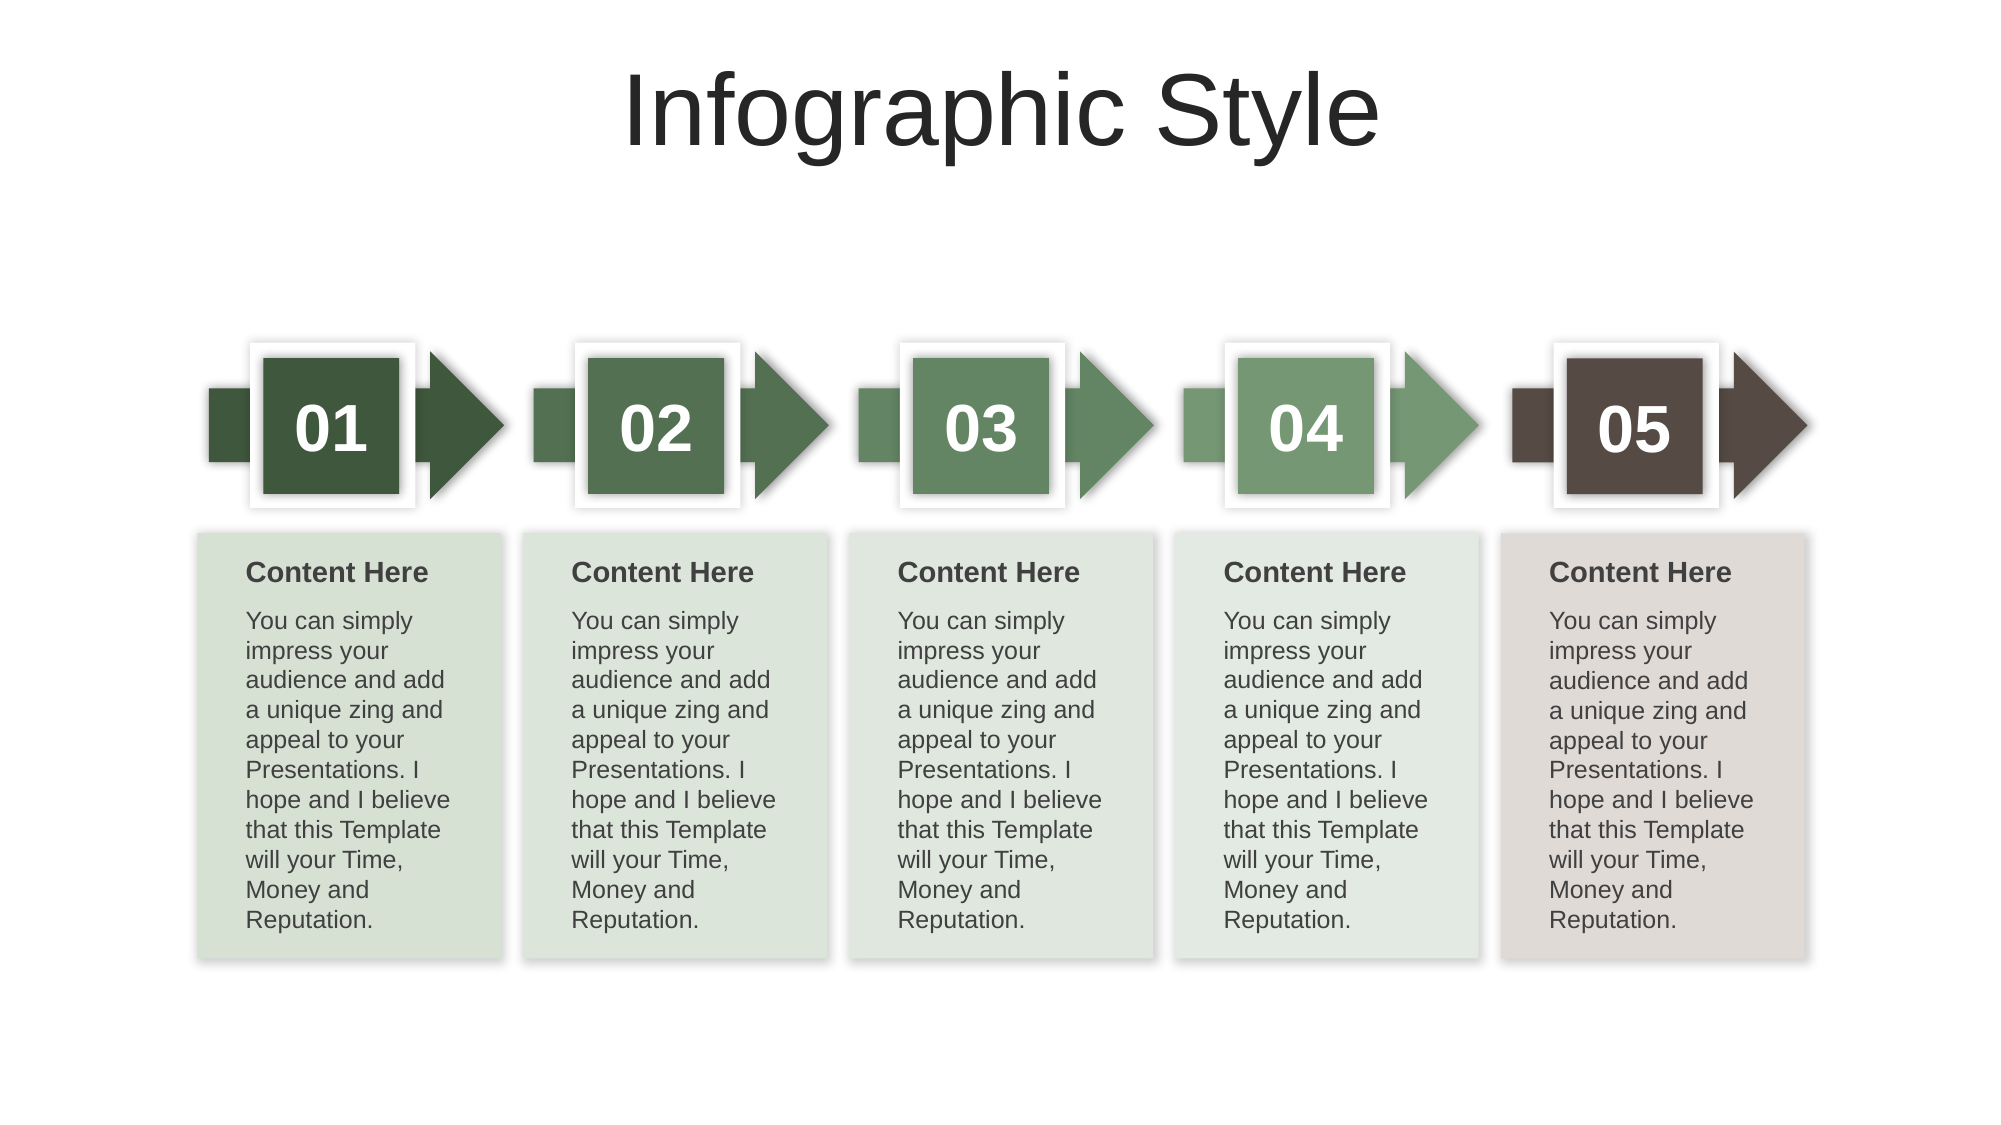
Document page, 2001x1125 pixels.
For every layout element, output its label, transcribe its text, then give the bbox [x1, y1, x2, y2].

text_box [882, 546, 1120, 946]
list Infographic Style [53, 55, 1952, 175]
text_box [522, 532, 828, 959]
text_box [858, 342, 1154, 508]
text_box [1500, 532, 1805, 959]
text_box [533, 342, 829, 508]
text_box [556, 546, 794, 946]
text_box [1183, 342, 1479, 508]
text_box [196, 532, 502, 959]
text_box [848, 532, 1154, 959]
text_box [208, 342, 505, 508]
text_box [1208, 546, 1446, 946]
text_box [1534, 546, 1771, 946]
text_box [230, 546, 468, 946]
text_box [1512, 342, 1808, 509]
text_box [1174, 532, 1480, 959]
